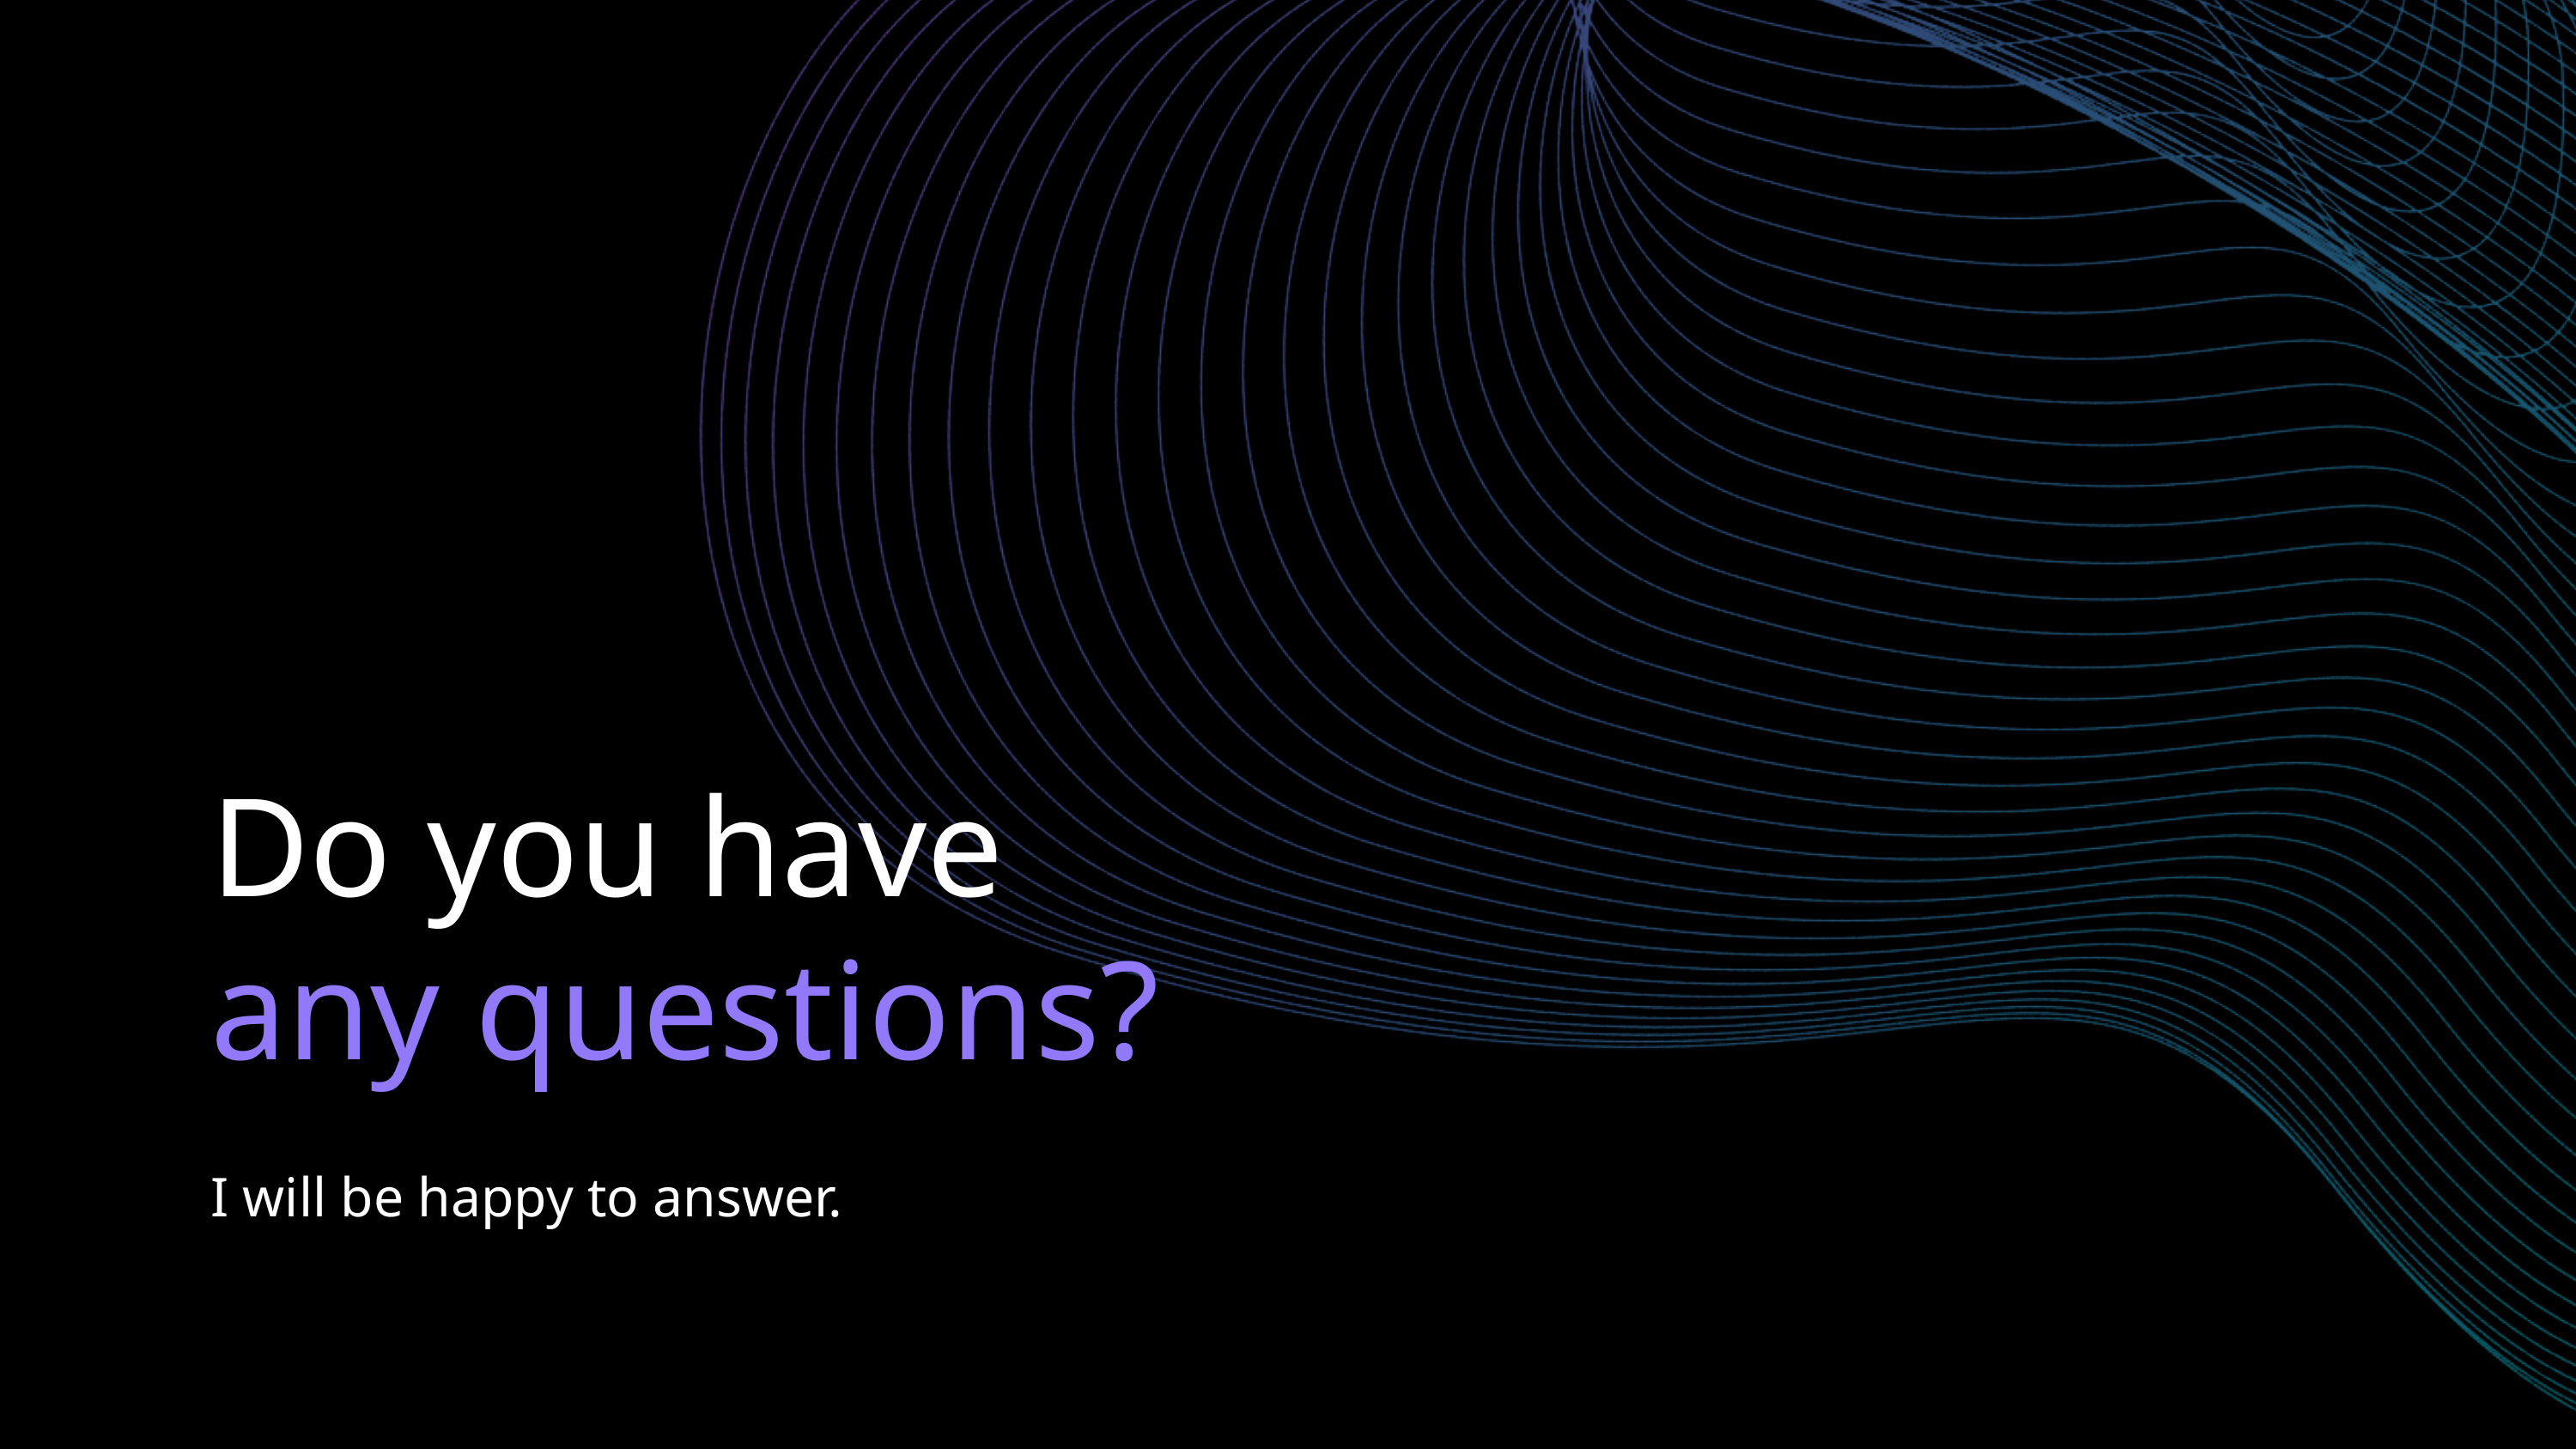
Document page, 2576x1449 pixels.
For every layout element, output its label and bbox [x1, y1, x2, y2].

text_box [210, 761, 1554, 1225]
picture [463, 0, 2576, 1449]
